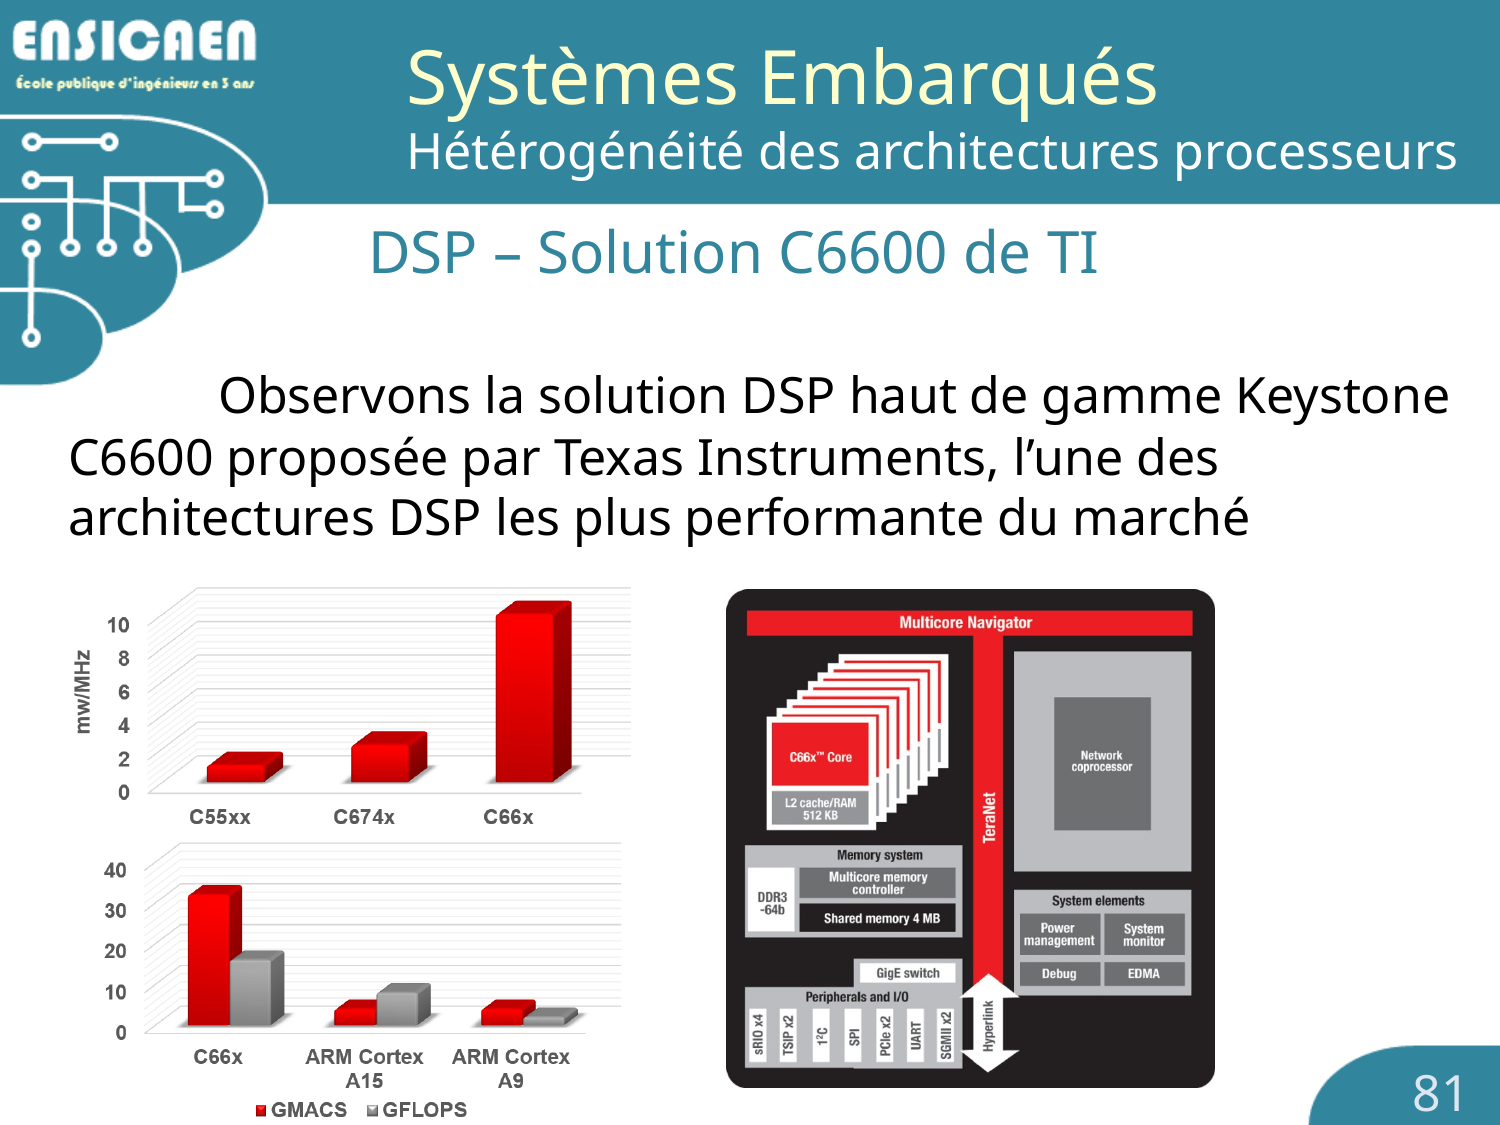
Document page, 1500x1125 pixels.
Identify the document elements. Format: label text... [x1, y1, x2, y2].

text_box DSP – Solution C6600 de TI Observons la solution DSP haut de gamme Keystone C6600 proposée par Texas Instruments, l’une des architectures DSP les plus performante du marché [53, 208, 1500, 587]
title Systèmes Embarqués Hétérogénéité des architectures processeurs [391, 0, 1500, 209]
slide_number 81 [1396, 1065, 1498, 1125]
picture [0, 0, 1500, 1125]
